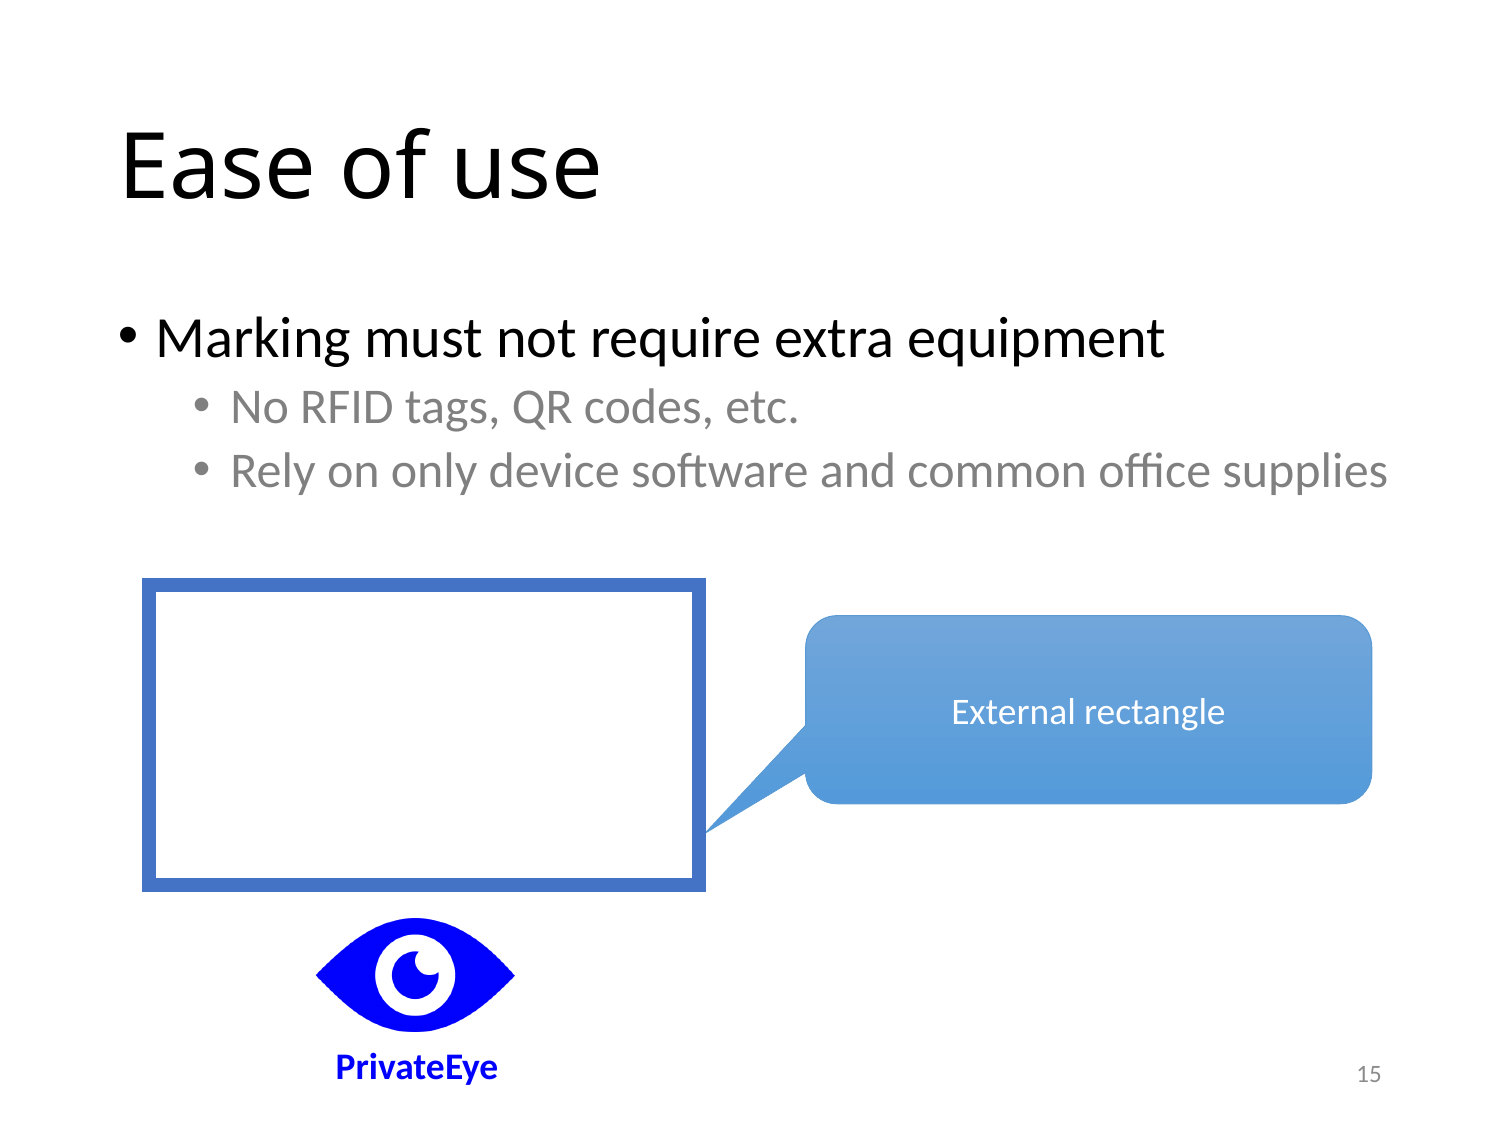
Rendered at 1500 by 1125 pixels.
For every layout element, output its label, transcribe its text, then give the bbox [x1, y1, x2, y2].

text_box Marking must not require extra equipment No RFID tags, QR codes, etc. Rely on only device software and common office supplies [103, 299, 1467, 1014]
text_box PrivateEye [320, 1089, 514, 1094]
picture [301, 861, 529, 1089]
slide_number 15 [1059, 1042, 1397, 1103]
title Ease of use [103, 59, 1397, 278]
text_box External rectangle [705, 615, 1373, 834]
text_box [148, 585, 700, 886]
